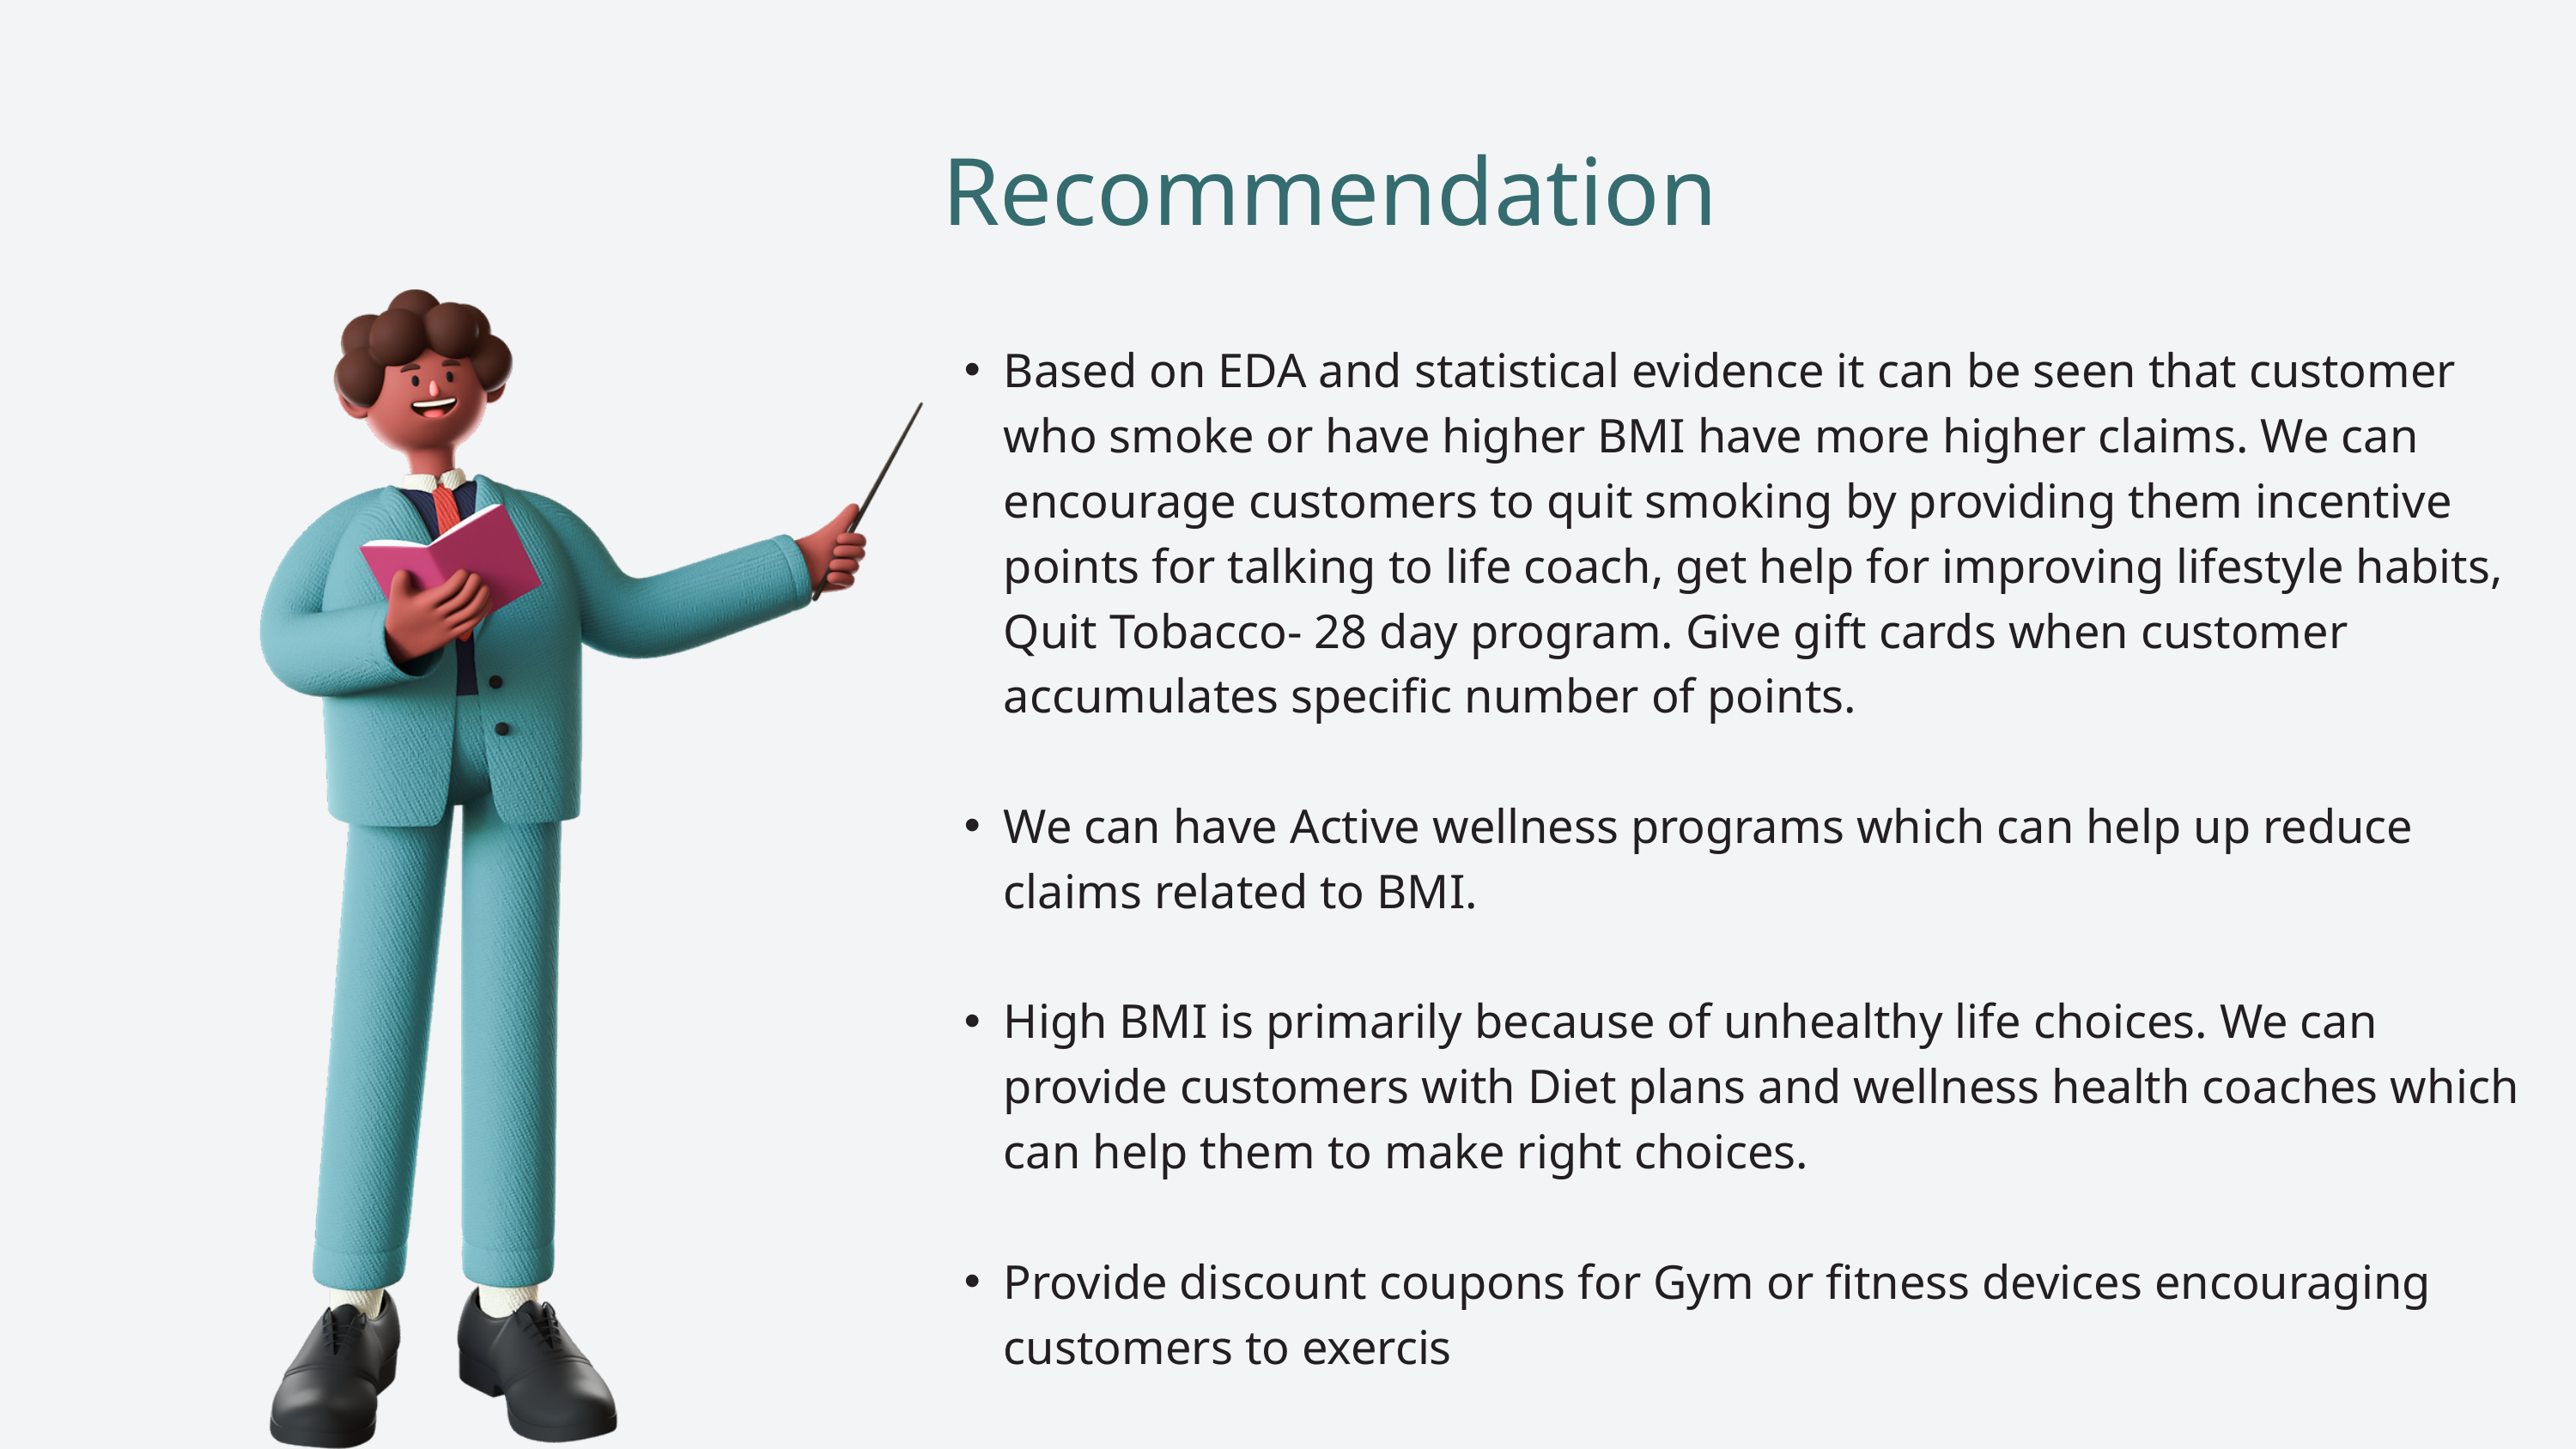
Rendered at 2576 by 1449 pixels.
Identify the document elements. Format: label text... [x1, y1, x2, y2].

text_box Based on EDA and statistical evidence it can be seen that customer who smoke or have higher BMI have more higher claims. We can encourage customers to quit smoking by providing them incentive points for talking to life coach, get help for improving lifestyle habits, Quit Tobacco- 28 day program. Give gift cards when customer accumulates specific number of points. We can have Active wellness programs which can help up reduce claims related to BMI. High BMI is primarily because of unhealthy life choices. We can provide customers with Diet plans and wellness health coaches which can help them to make right choices. Provide discount coupons for Gym or fitness devices encouraging customers to exercis [925, 331, 2545, 1373]
text_box [259, 289, 925, 1449]
text_box Recommendation [926, 113, 1735, 245]
